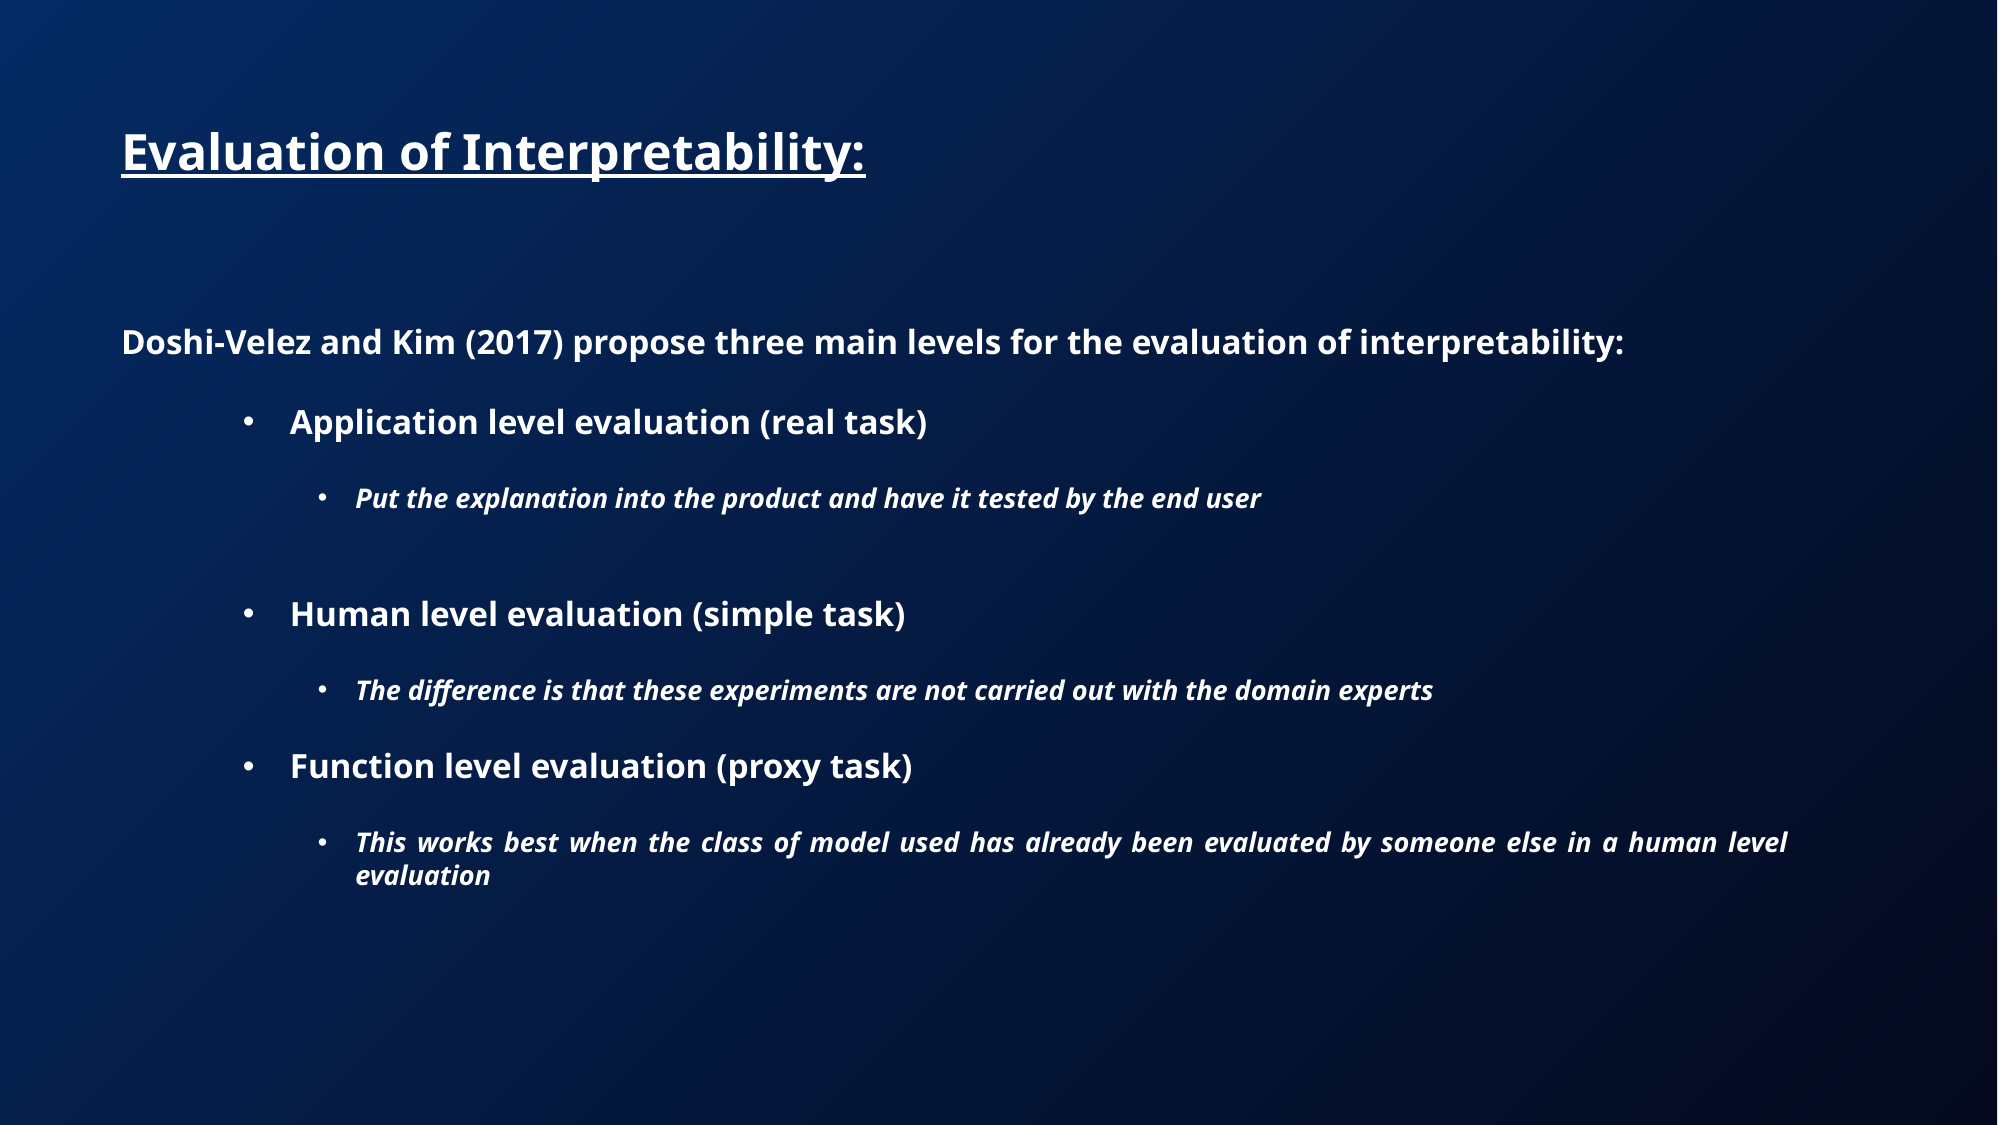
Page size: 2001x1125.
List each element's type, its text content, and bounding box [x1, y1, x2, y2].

text_box Doshi-Velez and Kim (2017) propose three main levels for the evaluation of interpretability: Application level evaluation (real task) Put the explanation into the product and have it tested by the end user Human level evaluation (simple task) The difference is that these experiments are not carried out with the domain experts Function level evaluation (proxy task) This works best when the class of model used has already been evaluated by someone else in a human level evaluation [106, 313, 1802, 1098]
text_box Evaluation of Interpretability: [106, 113, 1108, 249]
